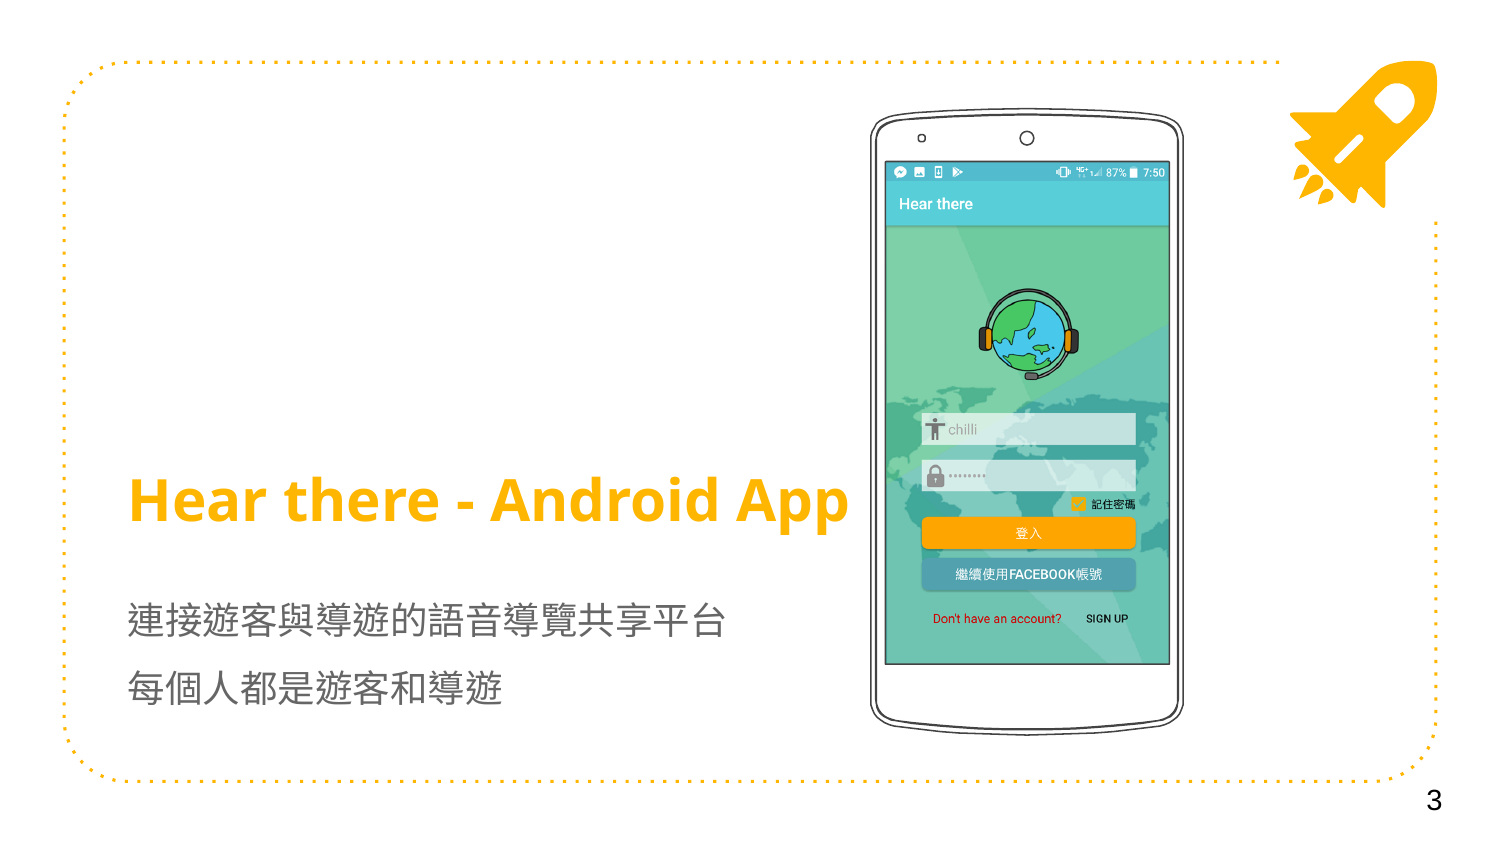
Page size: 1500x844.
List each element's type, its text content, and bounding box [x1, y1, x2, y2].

picture [886, 162, 1171, 668]
subtitle 連接遊客與導遊的語音導覽共享平台 每個人都是遊客和導遊 [112, 573, 929, 772]
text_box [870, 108, 1184, 736]
slide_number 3 [1411, 753, 1500, 844]
text_box Hear there - Android App [112, 448, 870, 573]
text_box Hear there - Android App [1184, 448, 1195, 573]
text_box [1289, 60, 1438, 209]
